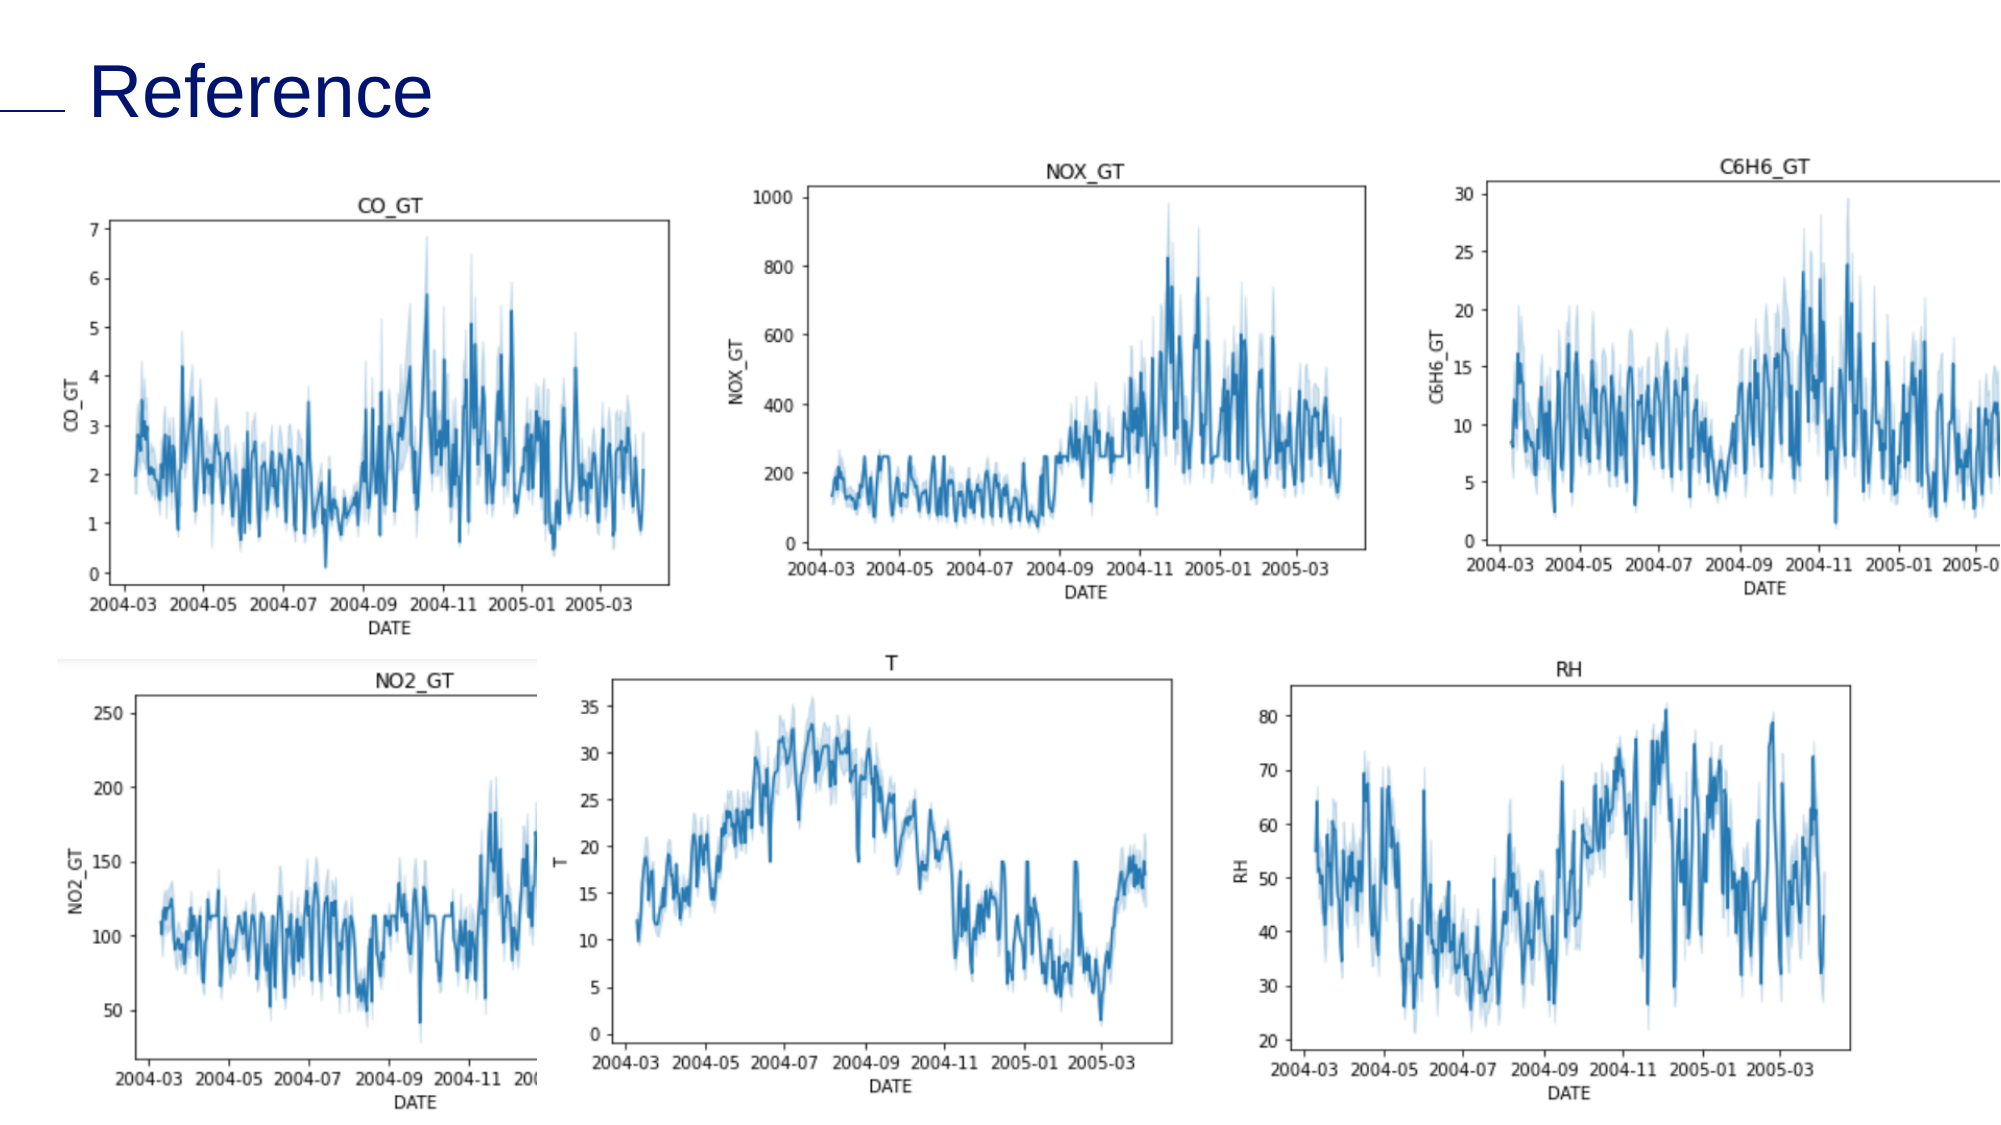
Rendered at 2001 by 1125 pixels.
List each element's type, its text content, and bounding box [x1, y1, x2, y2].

title Reference [88, 42, 1975, 134]
picture [57, 184, 1205, 1120]
picture [704, 150, 1393, 612]
picture [1414, 148, 2000, 609]
picture [1224, 644, 1871, 1116]
